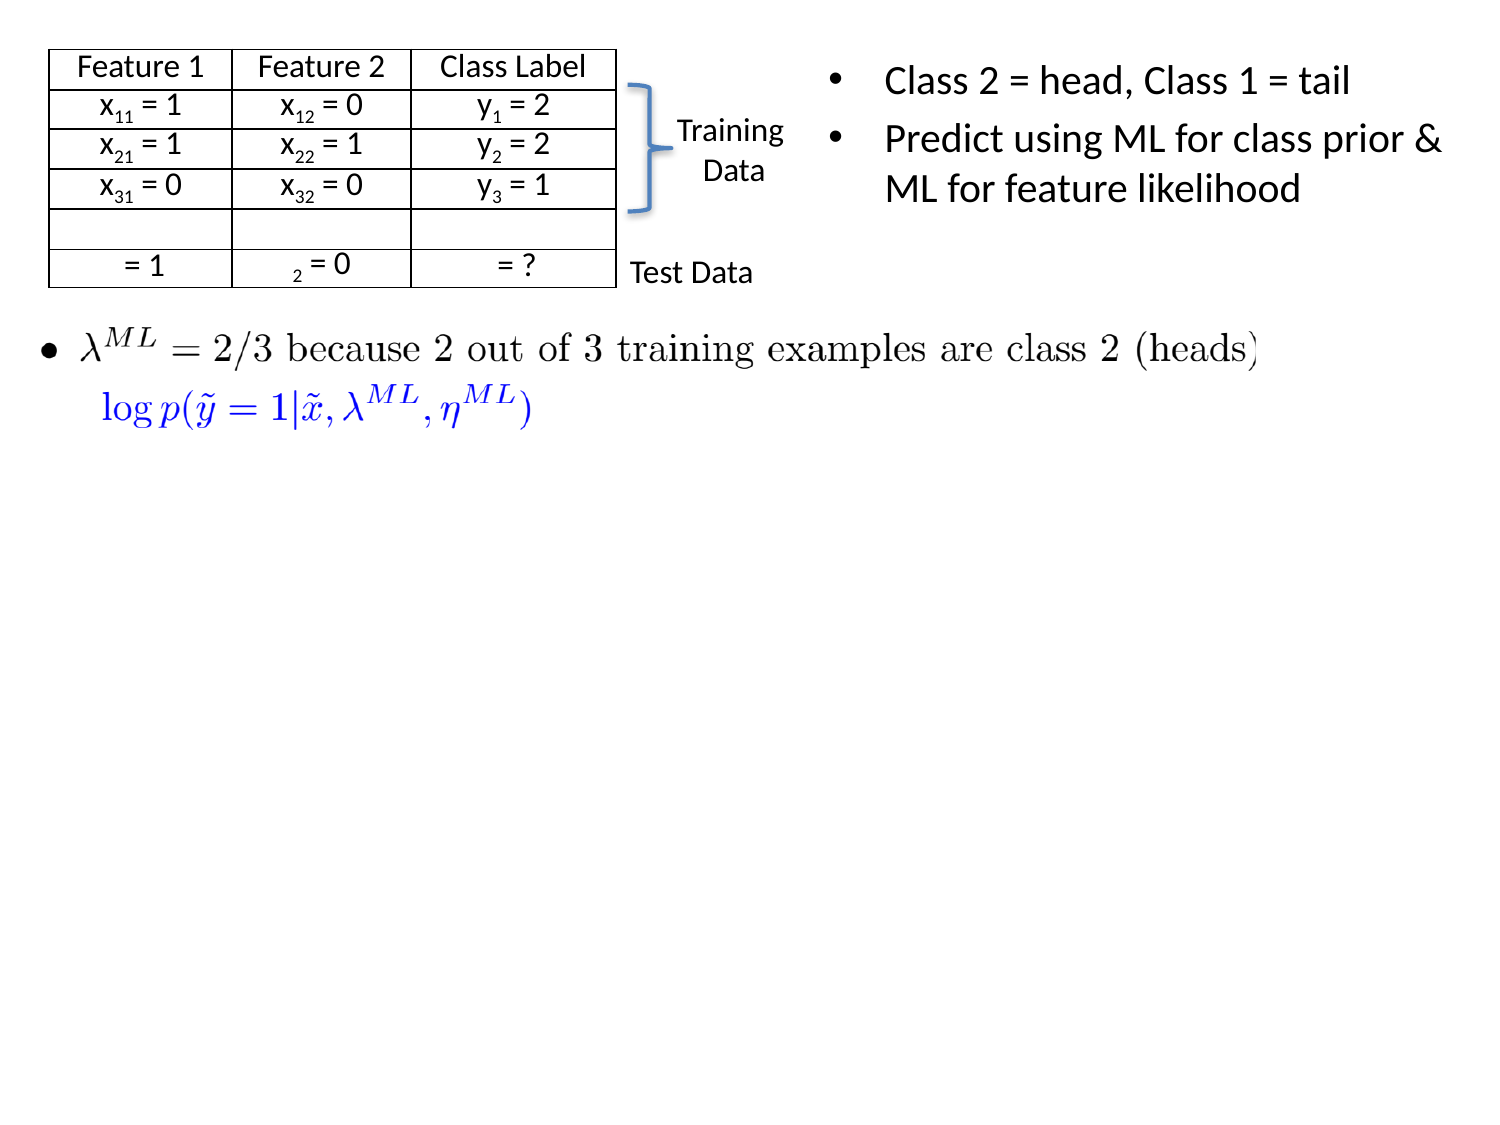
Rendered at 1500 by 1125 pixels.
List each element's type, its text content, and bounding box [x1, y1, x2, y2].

picture [40, 326, 1256, 453]
text_box Training Data [661, 101, 807, 196]
text_box [627, 82, 661, 214]
text_box Test Data [614, 242, 769, 298]
